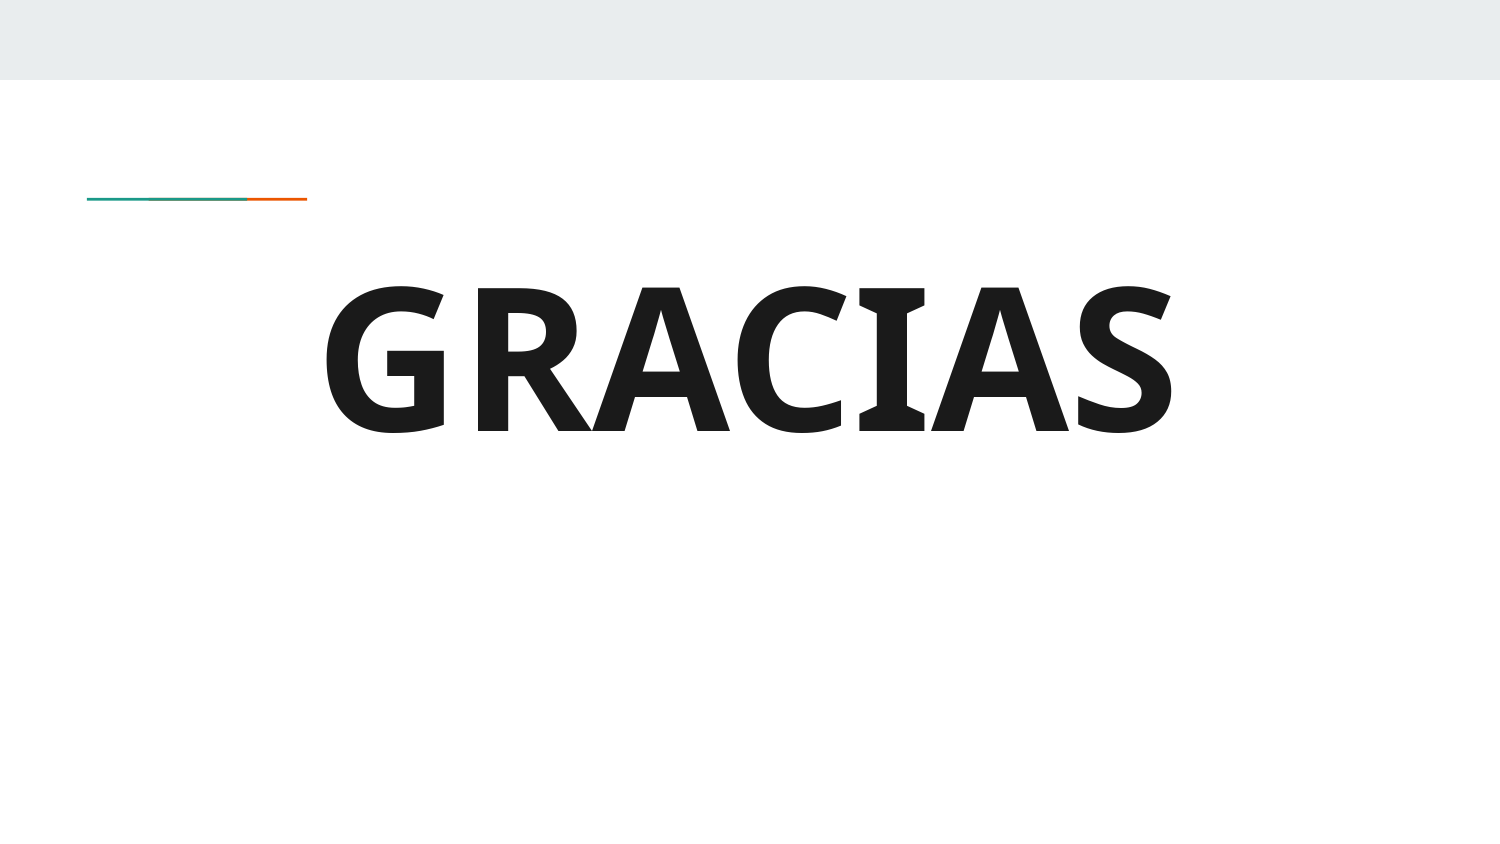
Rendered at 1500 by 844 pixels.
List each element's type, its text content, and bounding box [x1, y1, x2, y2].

title GRACIAS [119, 216, 1377, 706]
